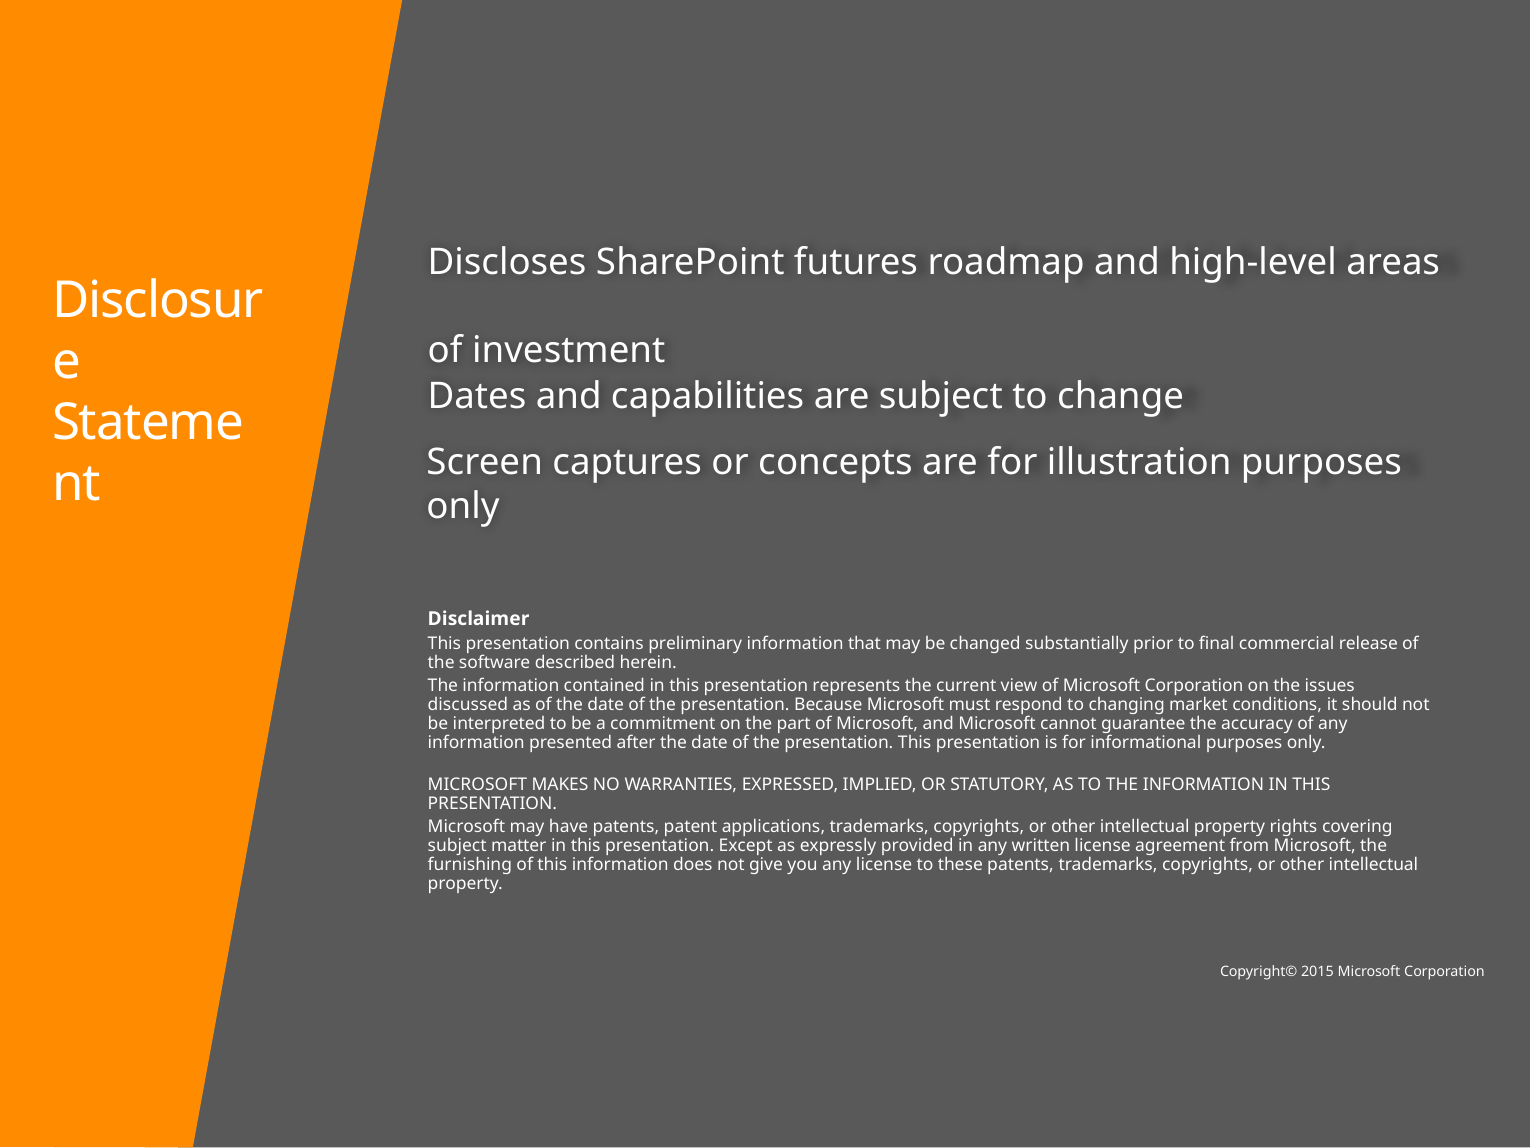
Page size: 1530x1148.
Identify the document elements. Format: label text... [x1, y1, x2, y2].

text_box [0, 0, 403, 1148]
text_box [426, 265, 1458, 894]
text_box Copyright© 2015 Microsoft Corporation [1219, 949, 1525, 992]
text_box Disclosure Statement [52, 266, 269, 511]
text_box [193, 0, 1530, 1148]
